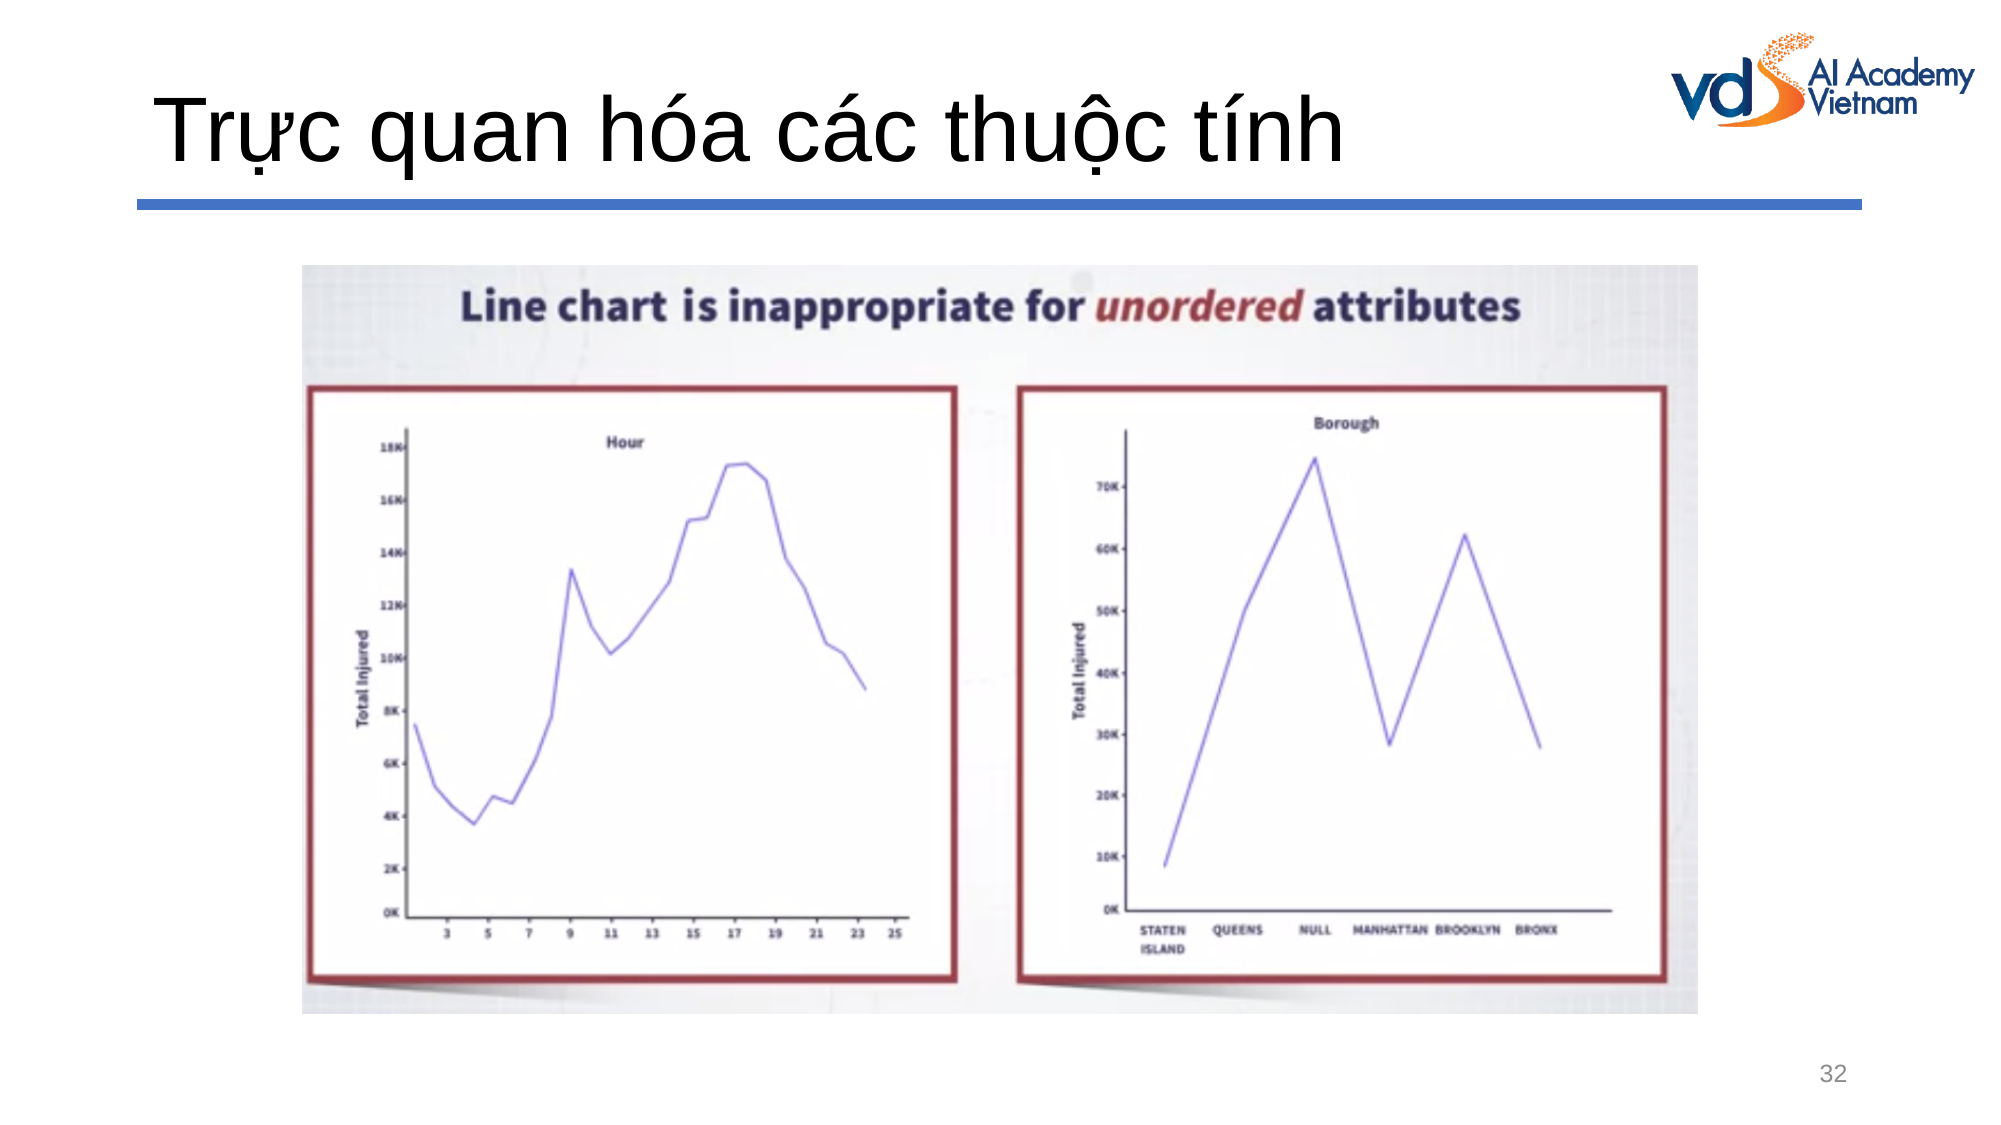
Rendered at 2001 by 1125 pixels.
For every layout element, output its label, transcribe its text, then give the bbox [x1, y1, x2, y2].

slide_number 32 [1412, 1042, 1863, 1103]
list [302, 265, 1698, 1014]
title Trực quan hóa các thuộc tính [137, 59, 1863, 204]
picture [1671, 32, 1975, 127]
